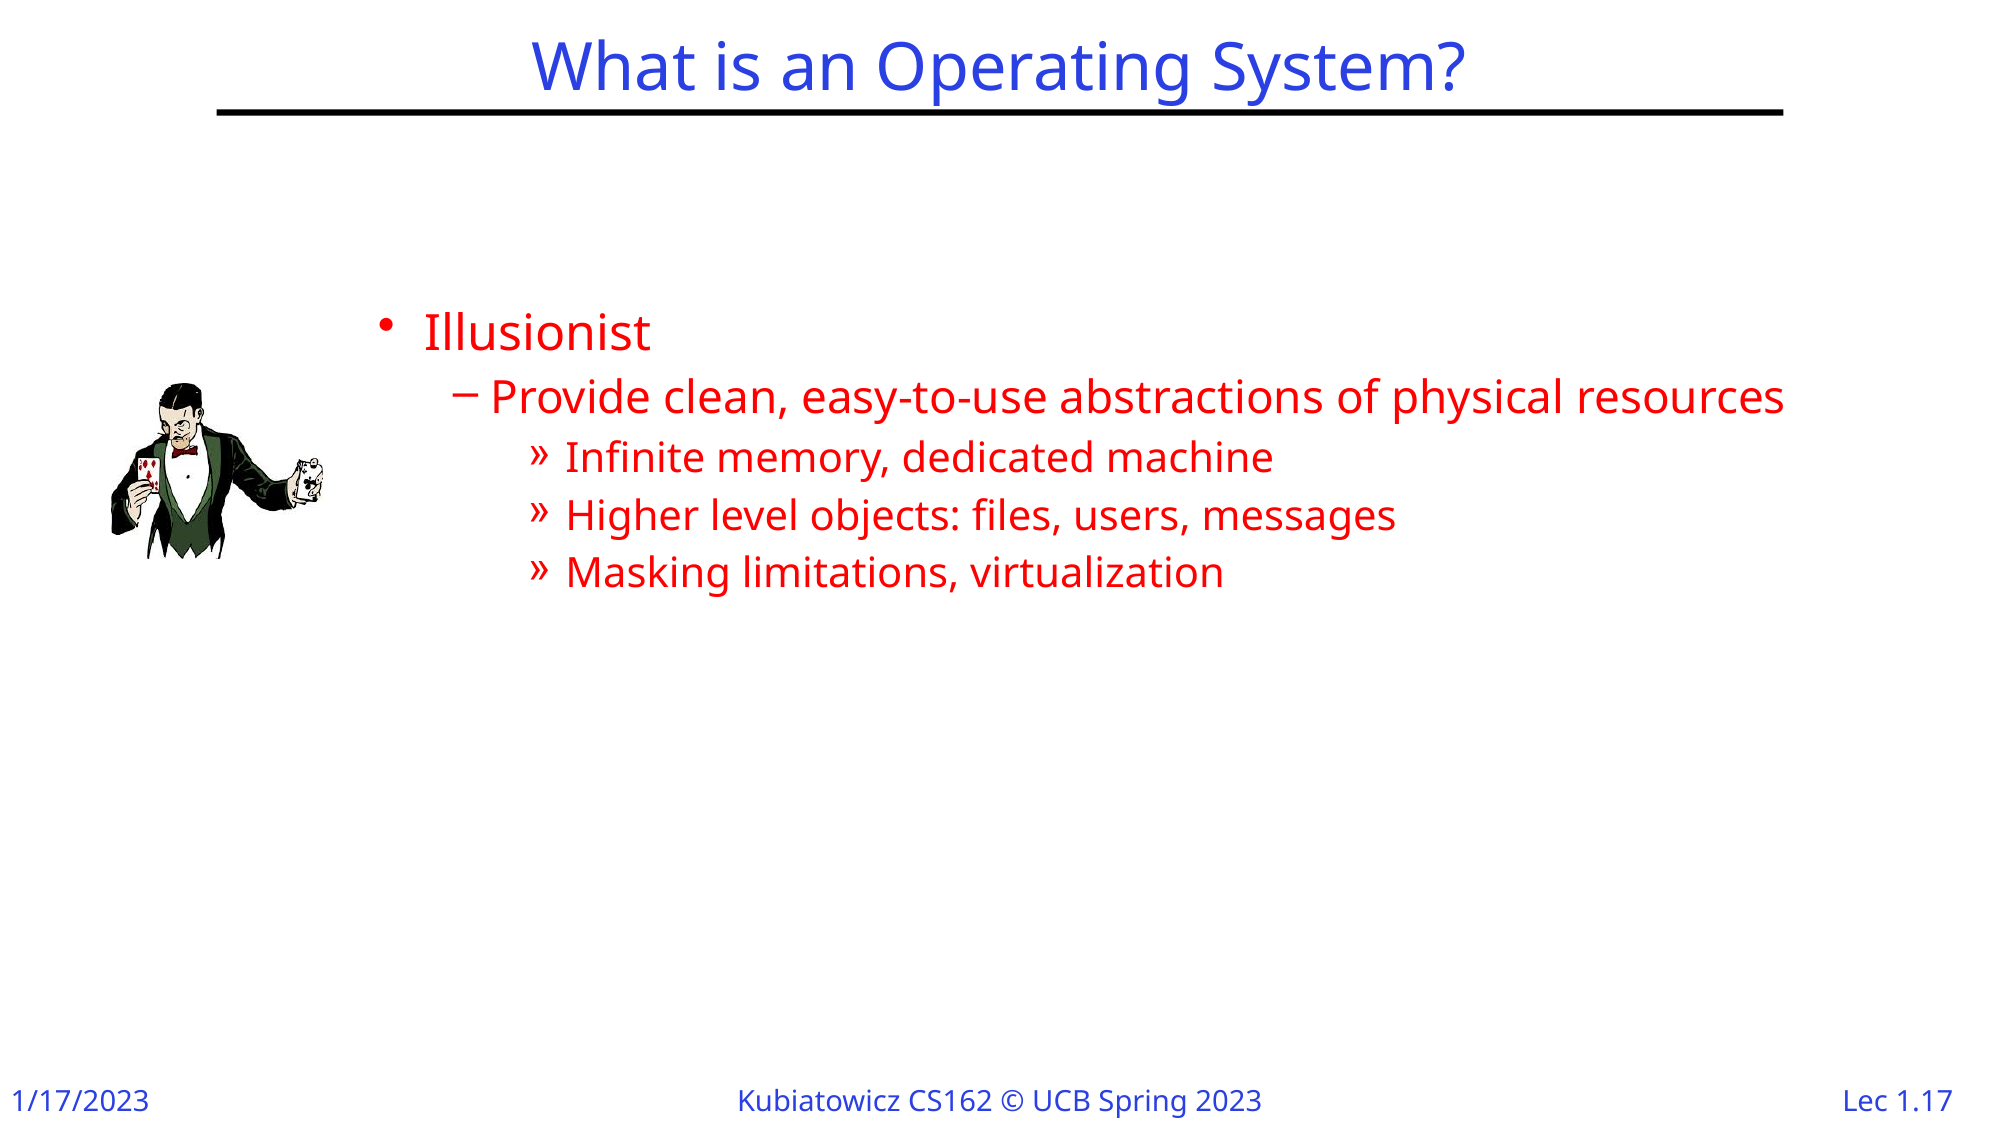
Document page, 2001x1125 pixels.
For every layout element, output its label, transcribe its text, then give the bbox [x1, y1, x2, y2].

picture [110, 383, 324, 559]
list Illusionist Provide clean, easy-to-use abstractions of physical resources Infinite memory, dedicated machine Higher level objects: files, users, messages Masking limitations, virtualization [363, 299, 1863, 1014]
title What is an Operating System? [216, 24, 1784, 113]
